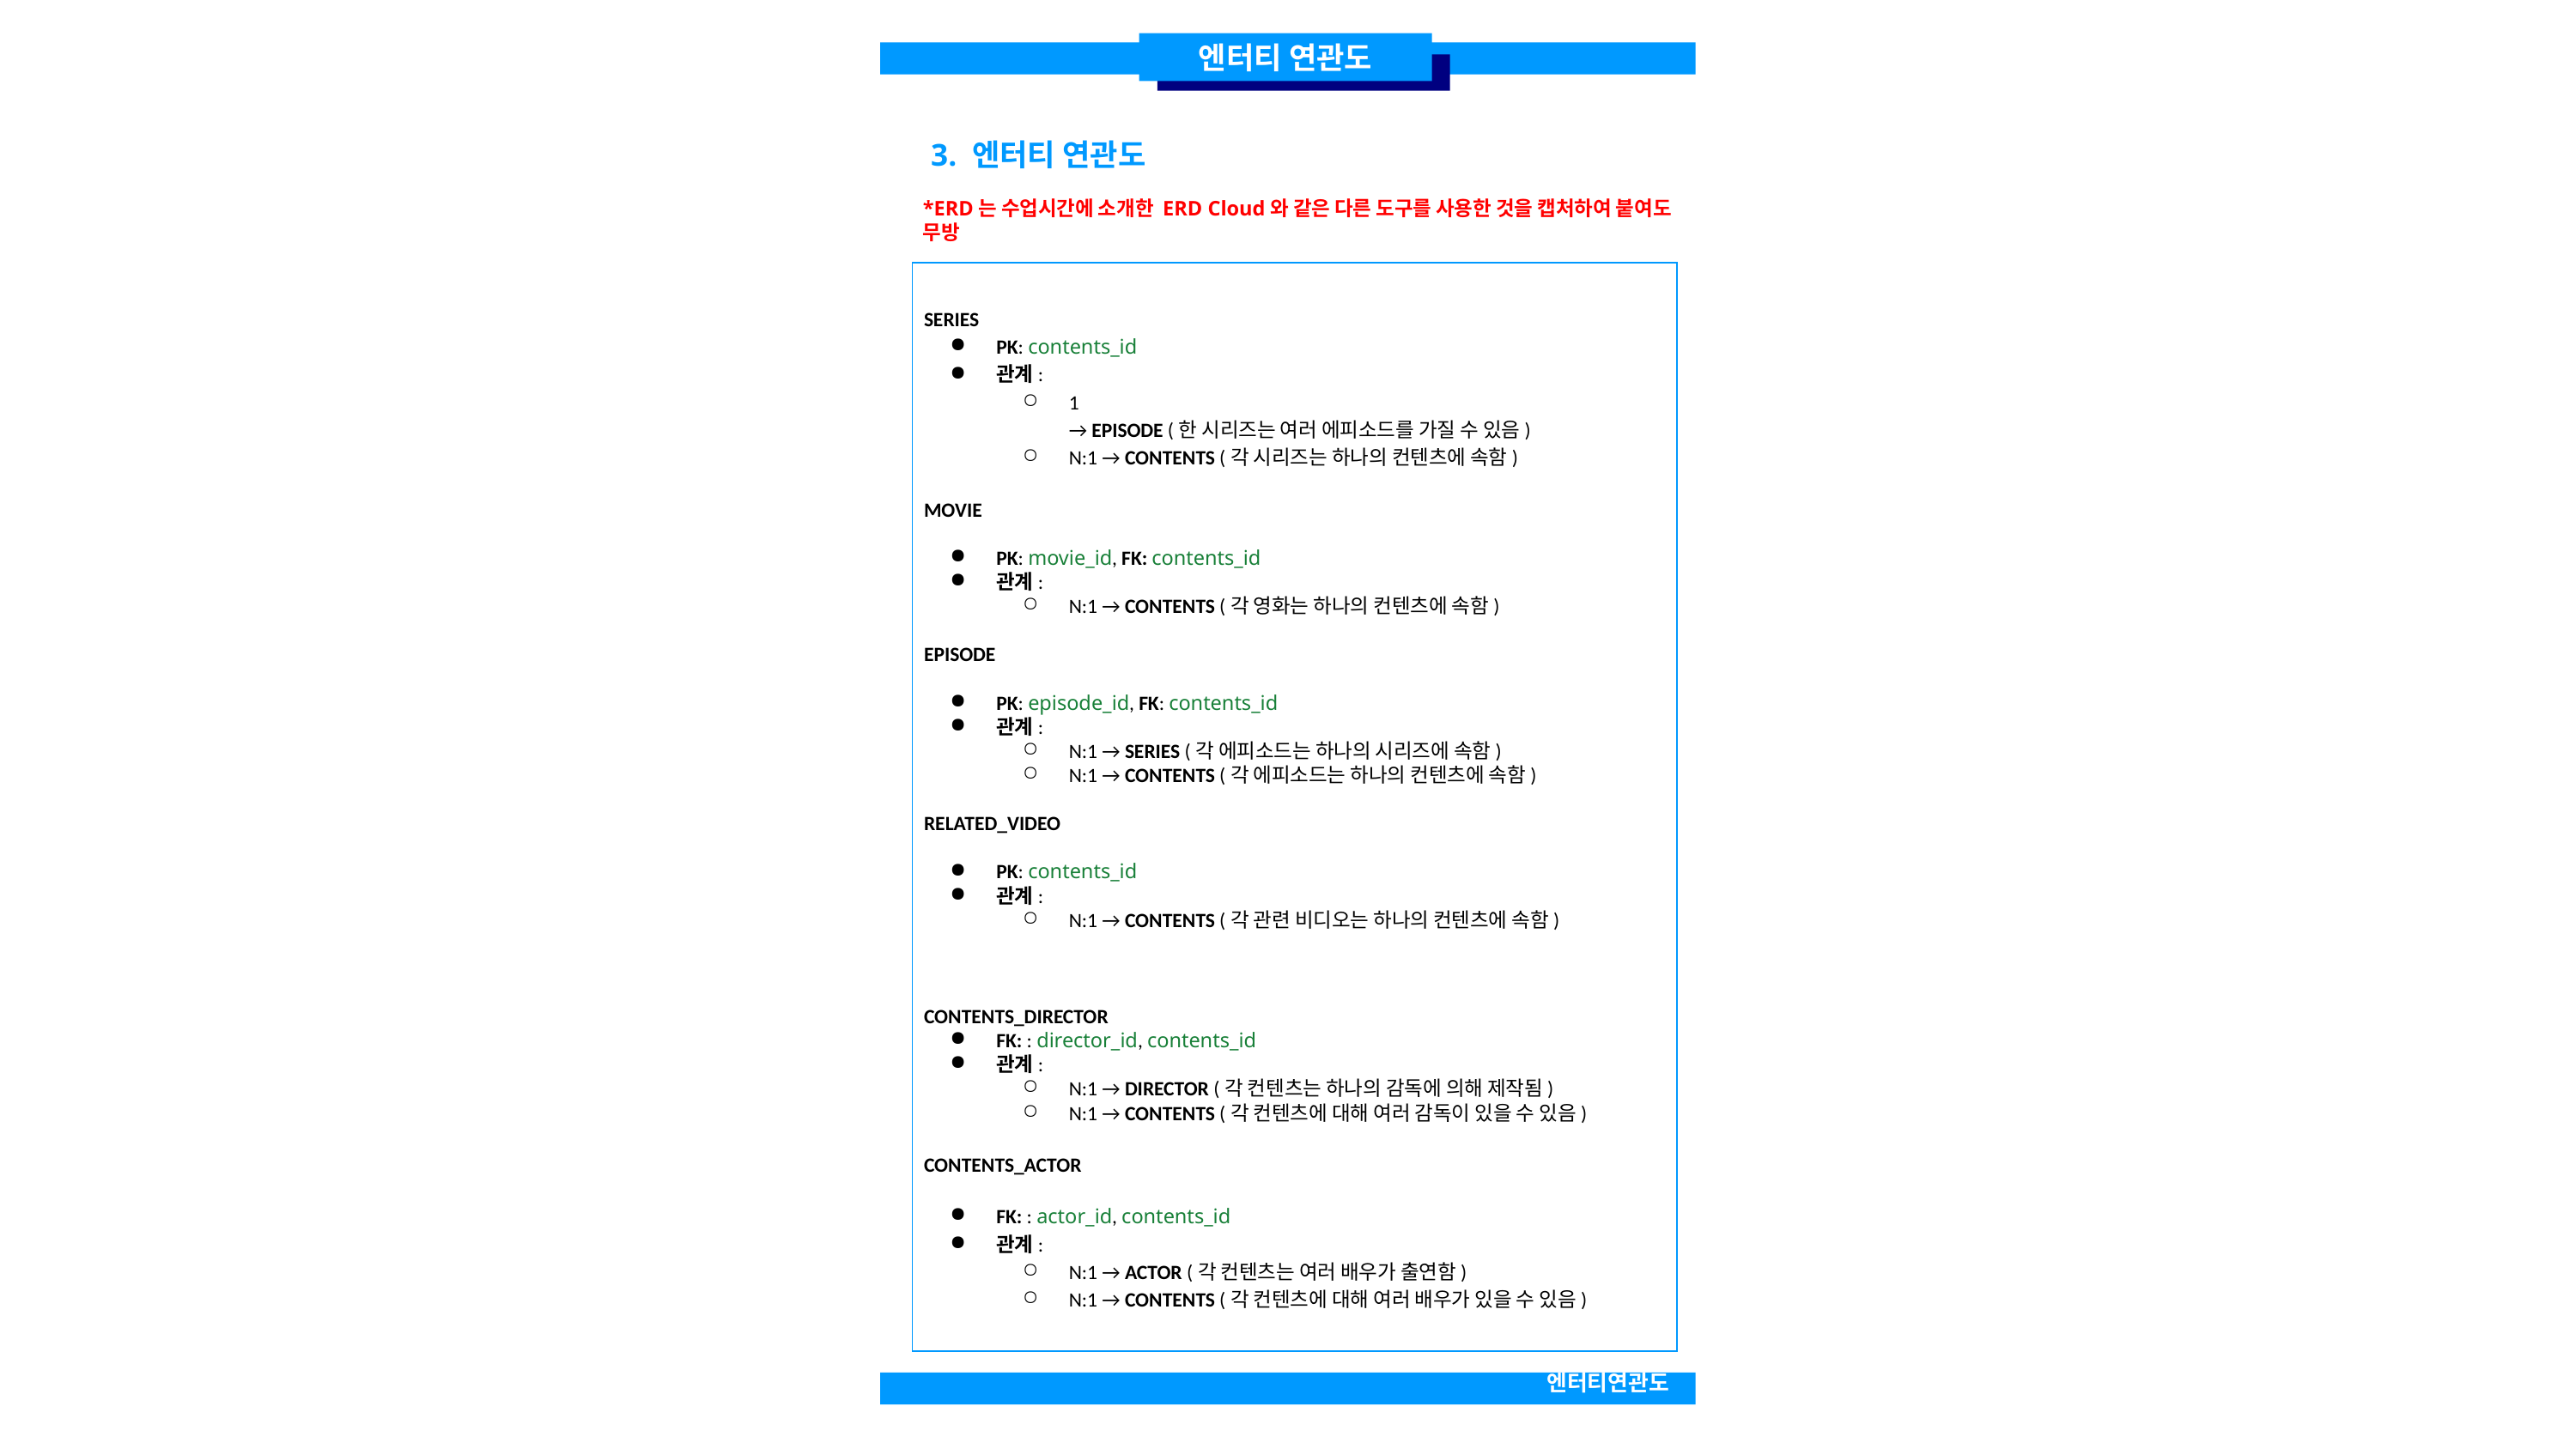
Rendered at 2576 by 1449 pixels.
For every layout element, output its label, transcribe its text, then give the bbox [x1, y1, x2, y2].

text_box [1455, 42, 1696, 75]
text_box 3. 엔터티 연관도 [919, 130, 1425, 179]
text_box [880, 1372, 1696, 1405]
text_box SERIES PK: contents_id 관계: 1 → EPISODE (한 시리즈는 여러 에피소드를 가질 수 있음) N:1 → CONTENTS (각 시리즈는 하나의 컨텐츠에 속함) MOVIE PK: movie_id, FK: contents_id 관계: N:1 → CONTENTS (각 영화는 하나의 컨텐츠에 속함) EPISODE PK: episode_id, FK: contents_id 관계: N:1 → SERIES (각 에피소드는 하나의 시리즈에 속함) N:1 → CONTENTS (각 에피소드는 하나의 컨텐츠에 속함) RELATED_VIDEO PK: contents_id 관계: N:1 → CONTENTS (각 관련 비디오는 하나의 컨텐츠에 속함) CONTENTS_DIRECTOR FK: : director_id, contents_id 관계: N:1 → DIRECTOR (각 컨텐츠는 하나의 감독에 의해 제작됨) N:1 → CONTENTS (각 컨텐츠에 대해 여러 감독이 있을 수 있음) CONTENTS_ACTOR FK: : actor_id, contents_id 관계: N:1 → ACTOR (각 컨텐츠는 여러 배우가 출연함) N:1 → CONTENTS (각 컨텐츠에 대해 여러 배우가 있을 수 있음) [912, 262, 1678, 1352]
text_box 엔터티연관도 [1534, 1362, 1696, 1402]
text_box [880, 42, 1134, 75]
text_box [1139, 33, 1450, 91]
text_box *ERD는 수업시간에 소개한 ERD Cloud와 같은 다른 도구를 사용한 것을 캡처하여 붙여도 무방 [911, 190, 1690, 251]
